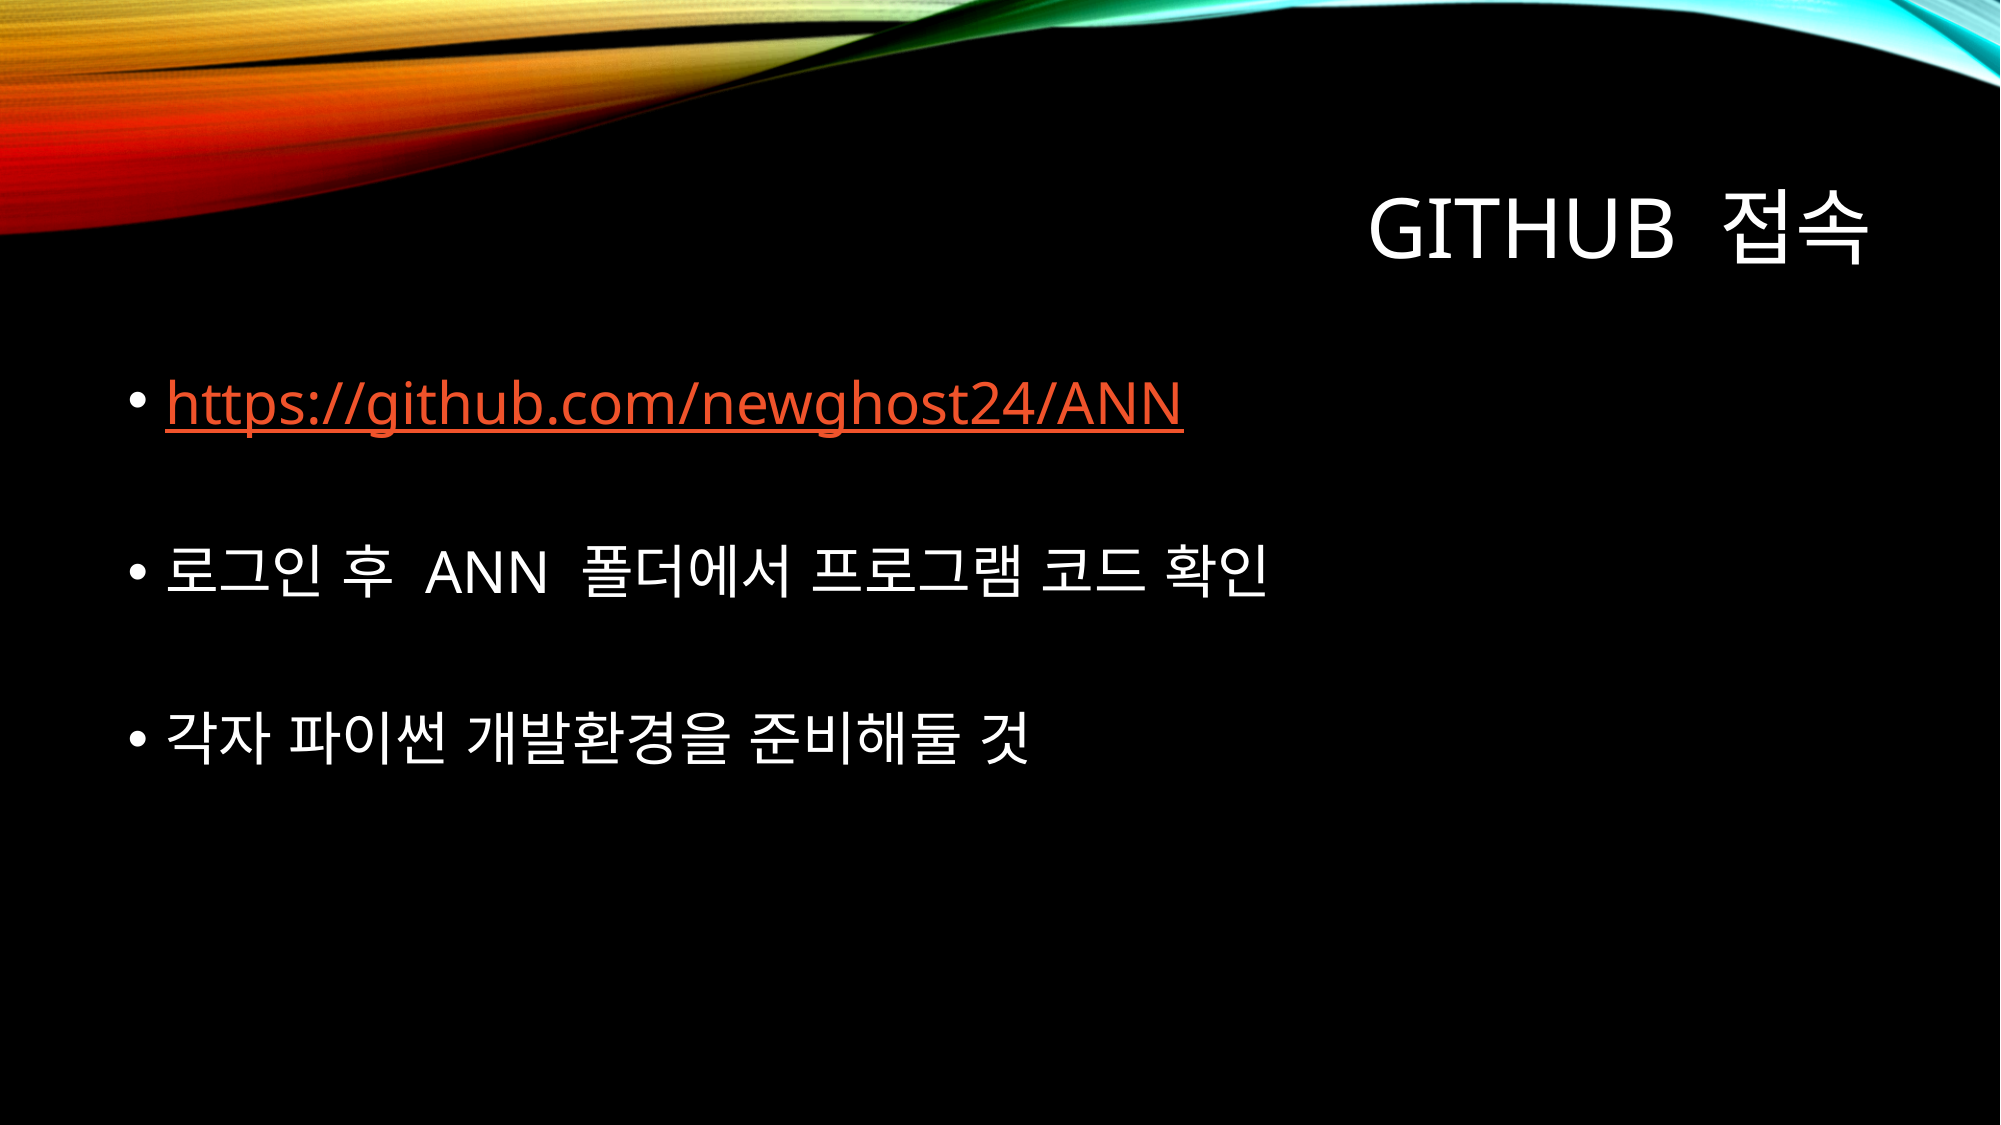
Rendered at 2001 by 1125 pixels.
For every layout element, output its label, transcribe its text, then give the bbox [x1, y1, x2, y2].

list https://github.com/newghost24/ANN 로그인 후 ANN 폴더에서 프로그램 코드 확인 각자 파이썬 개발환경을 준비해둘 것 [112, 360, 1888, 1021]
picture [0, 0, 2000, 237]
title Github 접속 [474, 125, 1888, 338]
